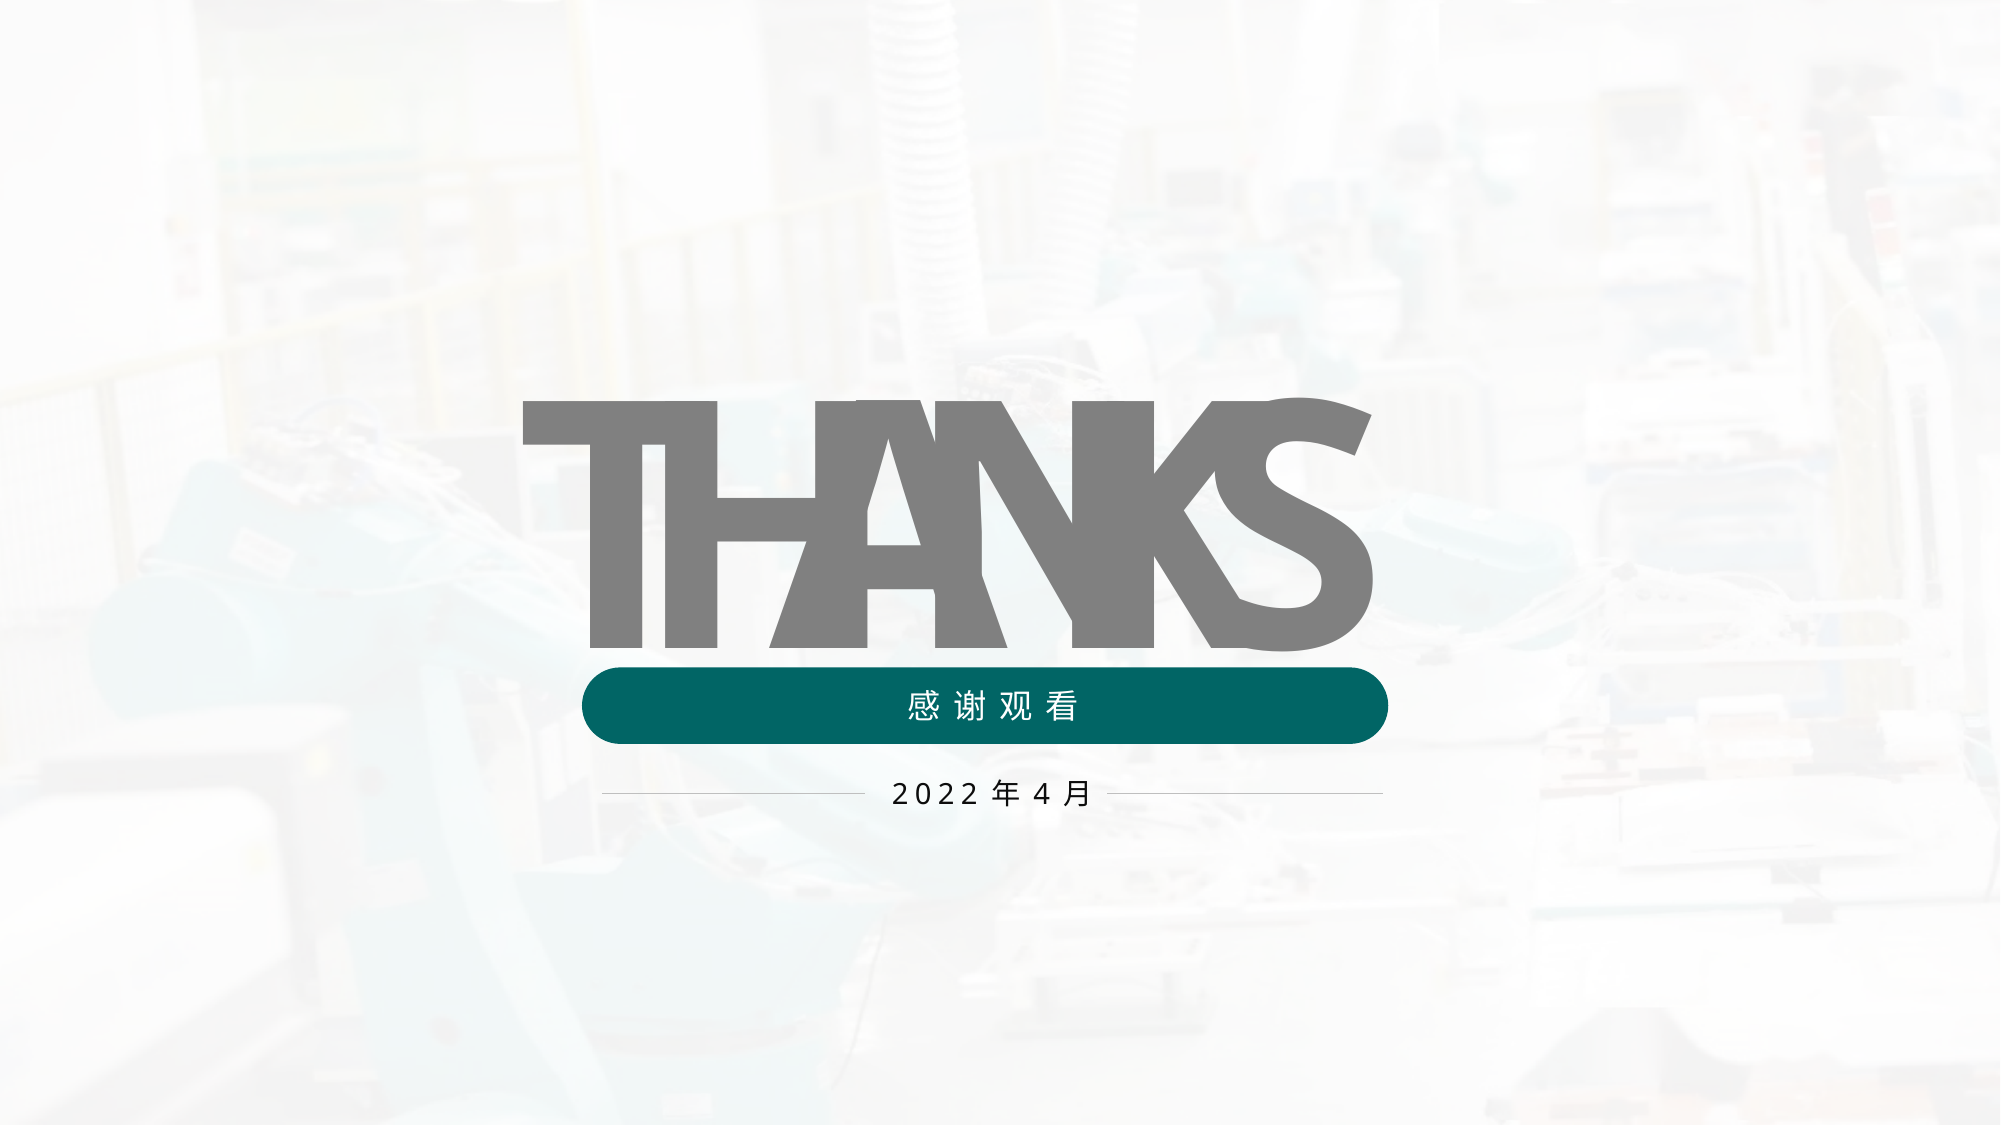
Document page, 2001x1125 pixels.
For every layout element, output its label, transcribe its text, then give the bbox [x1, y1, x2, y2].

text_box K [1039, 302, 1174, 667]
text_box S [1174, 302, 1409, 718]
text_box H [634, 302, 769, 667]
text_box A [769, 302, 904, 667]
text_box N [904, 302, 1039, 667]
text_box T [499, 302, 634, 718]
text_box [581, 667, 1389, 824]
